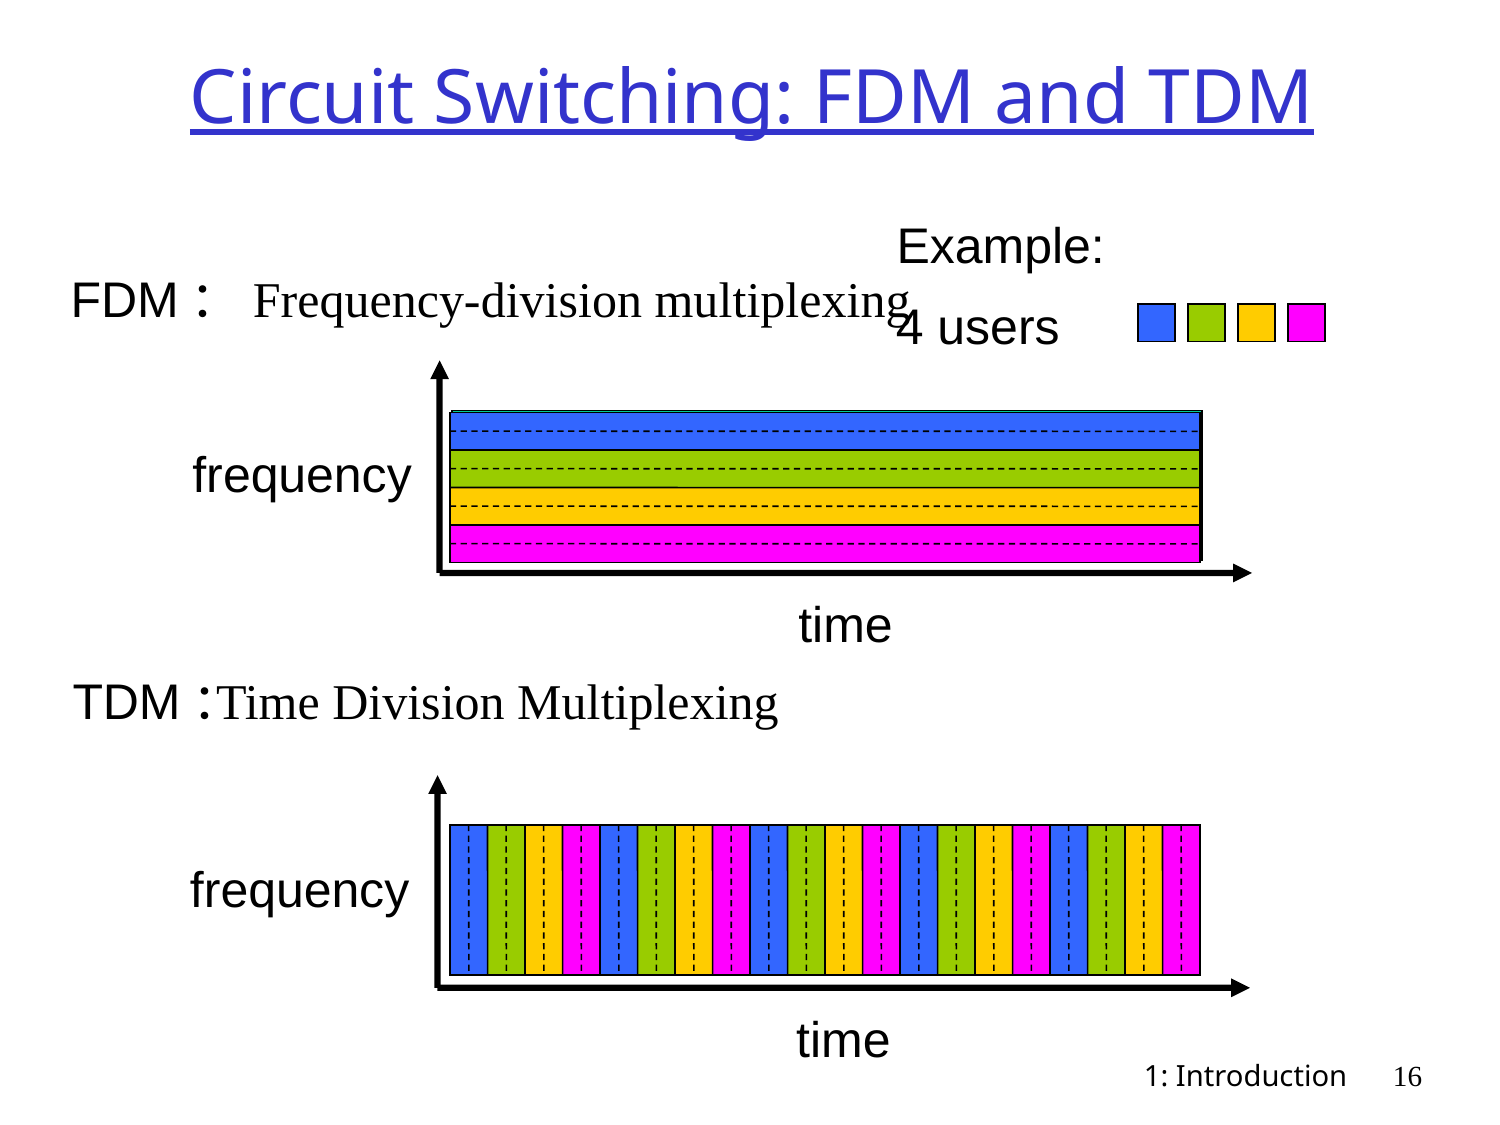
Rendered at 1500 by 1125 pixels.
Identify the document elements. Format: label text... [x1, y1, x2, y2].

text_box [1182, 824, 1201, 976]
title Circuit Switching: FDM and TDM [174, 0, 1500, 188]
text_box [62, 661, 1251, 1076]
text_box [468, 824, 1182, 976]
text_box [449, 824, 467, 976]
slide_number 16 [1362, 1049, 1438, 1125]
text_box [449, 431, 1201, 544]
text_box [880, 205, 1326, 363]
footer 1: Introduction [887, 1049, 1362, 1125]
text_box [64, 259, 1253, 661]
